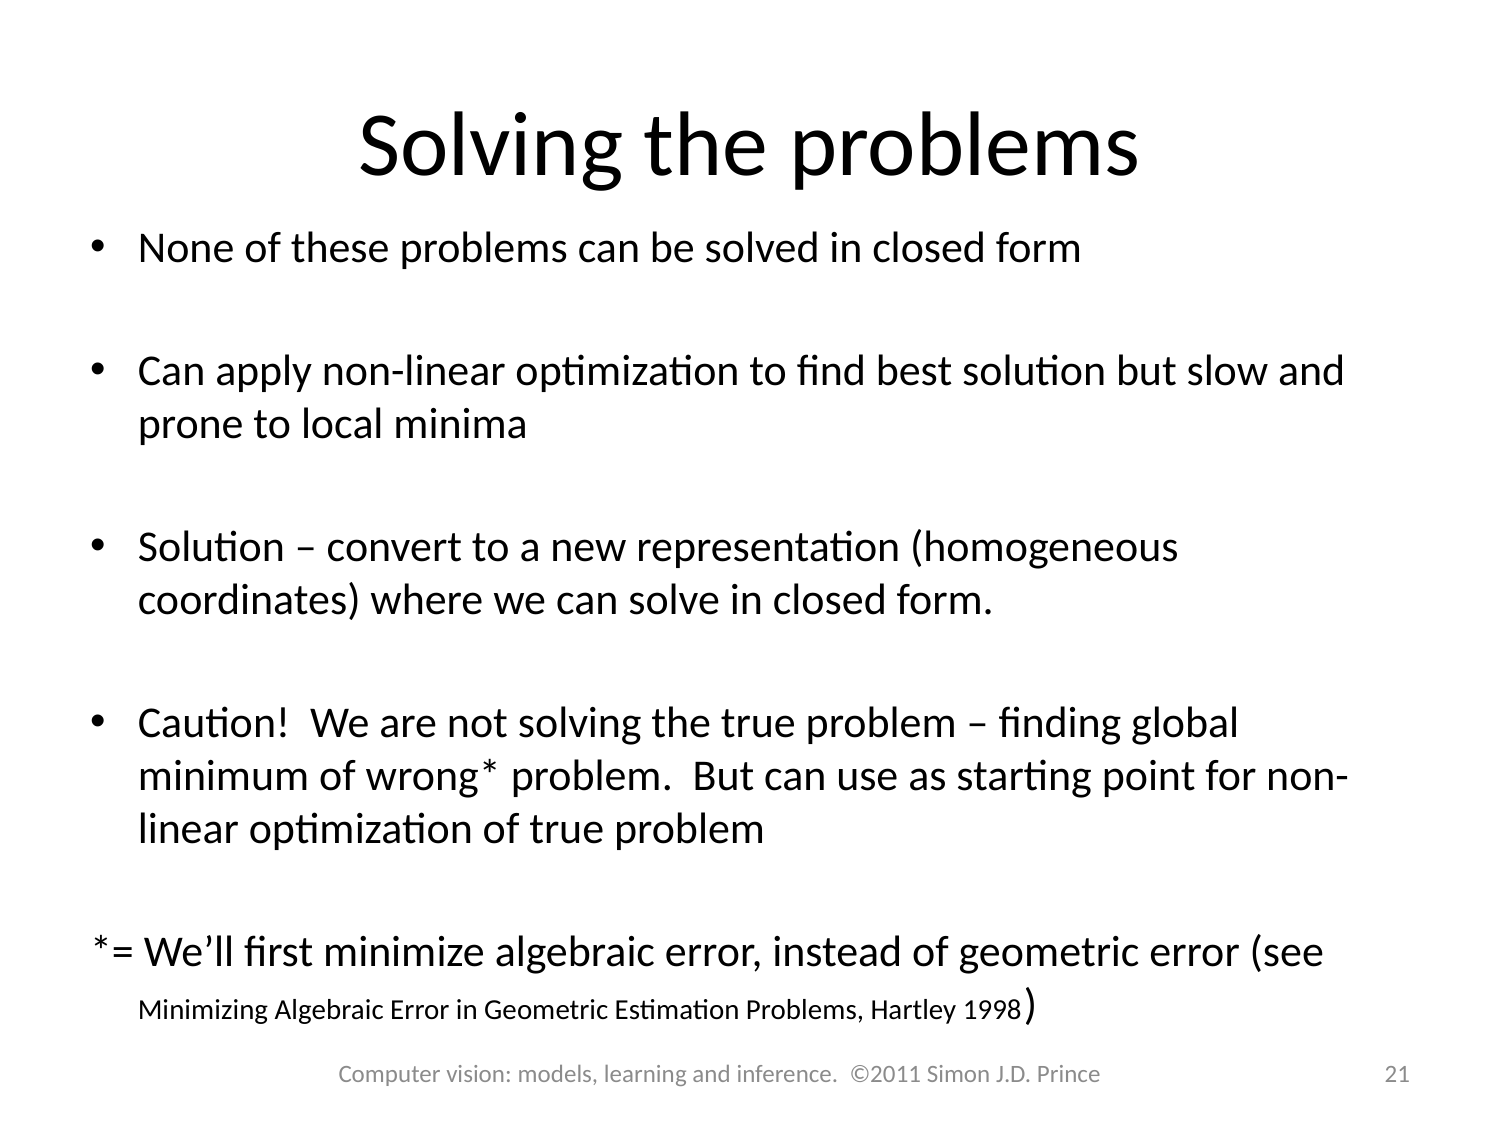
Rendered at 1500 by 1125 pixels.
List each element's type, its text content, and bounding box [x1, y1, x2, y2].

list None of these problems can be solved in closed form Can apply non-linear optimization to find best solution but slow and prone to local minima Solution – convert to a new representation (homogeneous coordinates) where we can solve in closed form. Caution! We are not solving the true problem – finding global minimum of wrong* problem. But can use as starting point for non-linear optimization of true problem *= We’ll first minimize algebraic error, instead of geometric error (see Minimizing Algebraic Error in Geometric Estimation Problems, Hartley 1998) [75, 210, 1425, 1039]
footer Computer vision: models, learning and inference. ©2011 Simon J.D. Prince [301, 1042, 1140, 1103]
title Solving the problems [75, 45, 1425, 210]
slide_number 21 [1140, 1042, 1425, 1103]
